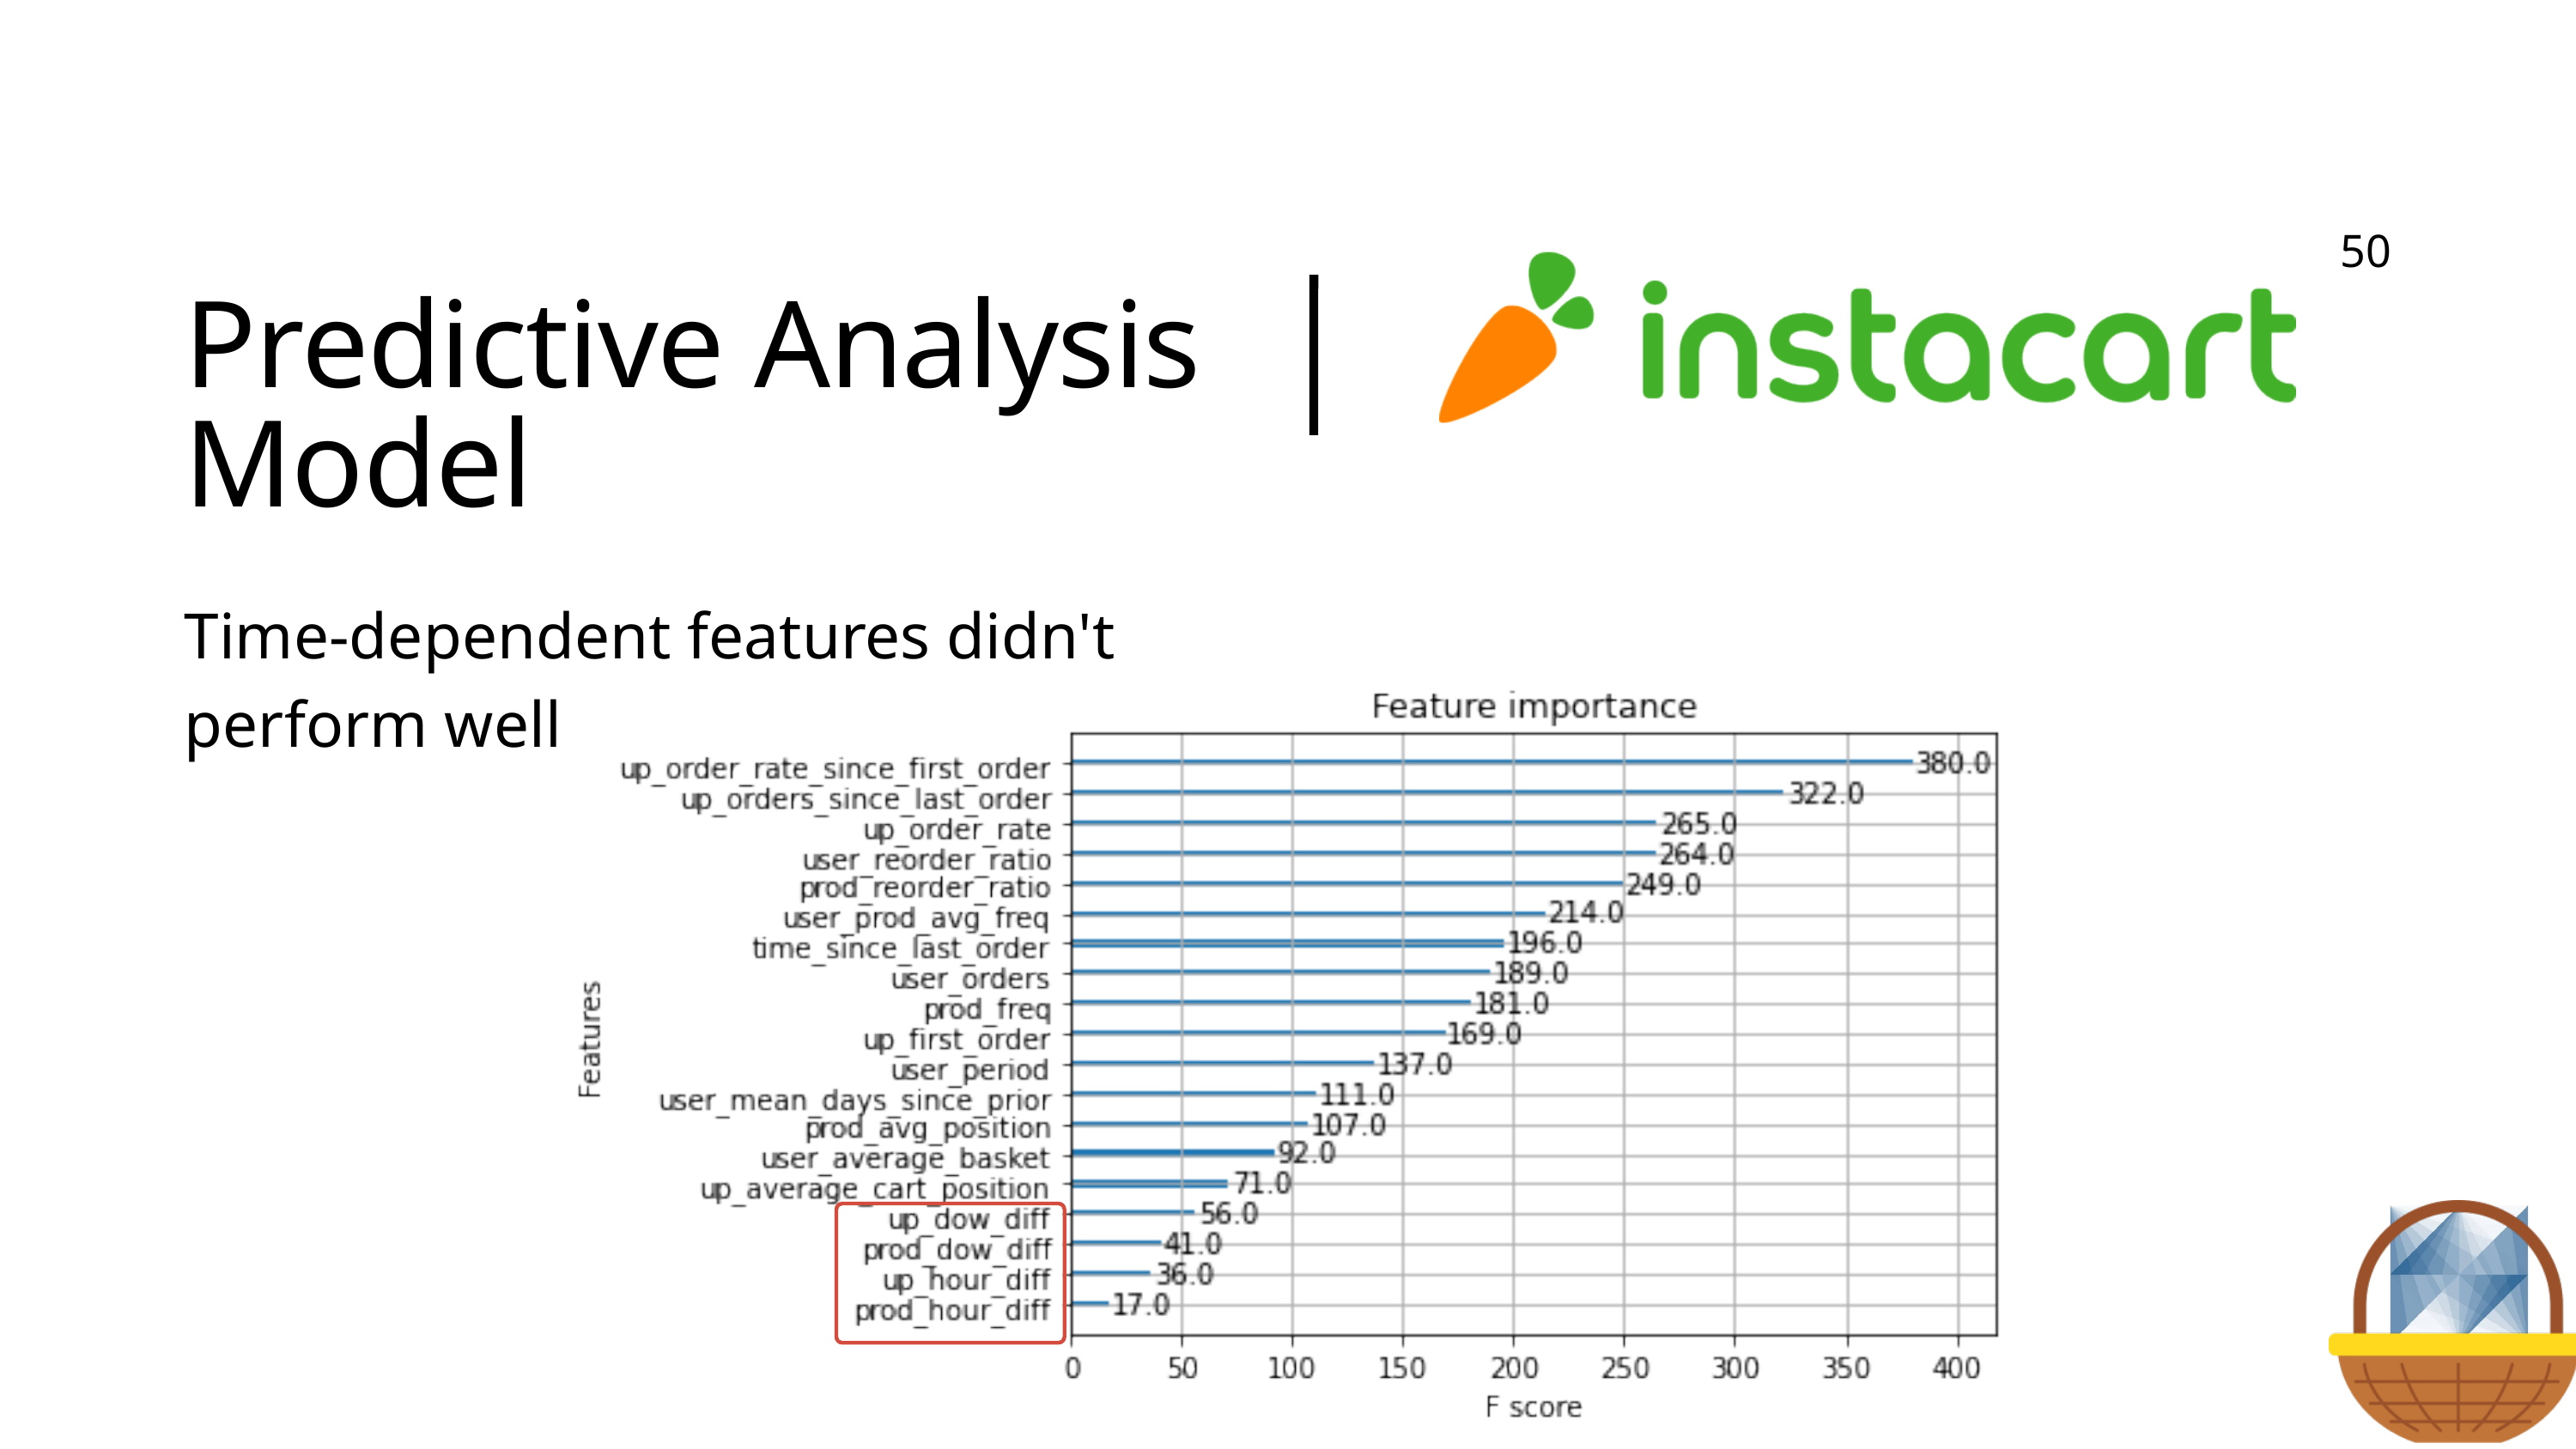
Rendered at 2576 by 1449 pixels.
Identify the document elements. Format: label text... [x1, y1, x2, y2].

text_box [834, 1201, 1067, 1345]
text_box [184, 69, 2392, 648]
picture [560, 671, 2016, 1440]
text_box Time-dependent features didn't perform well [184, 654, 1362, 760]
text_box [2319, 1160, 2576, 1444]
